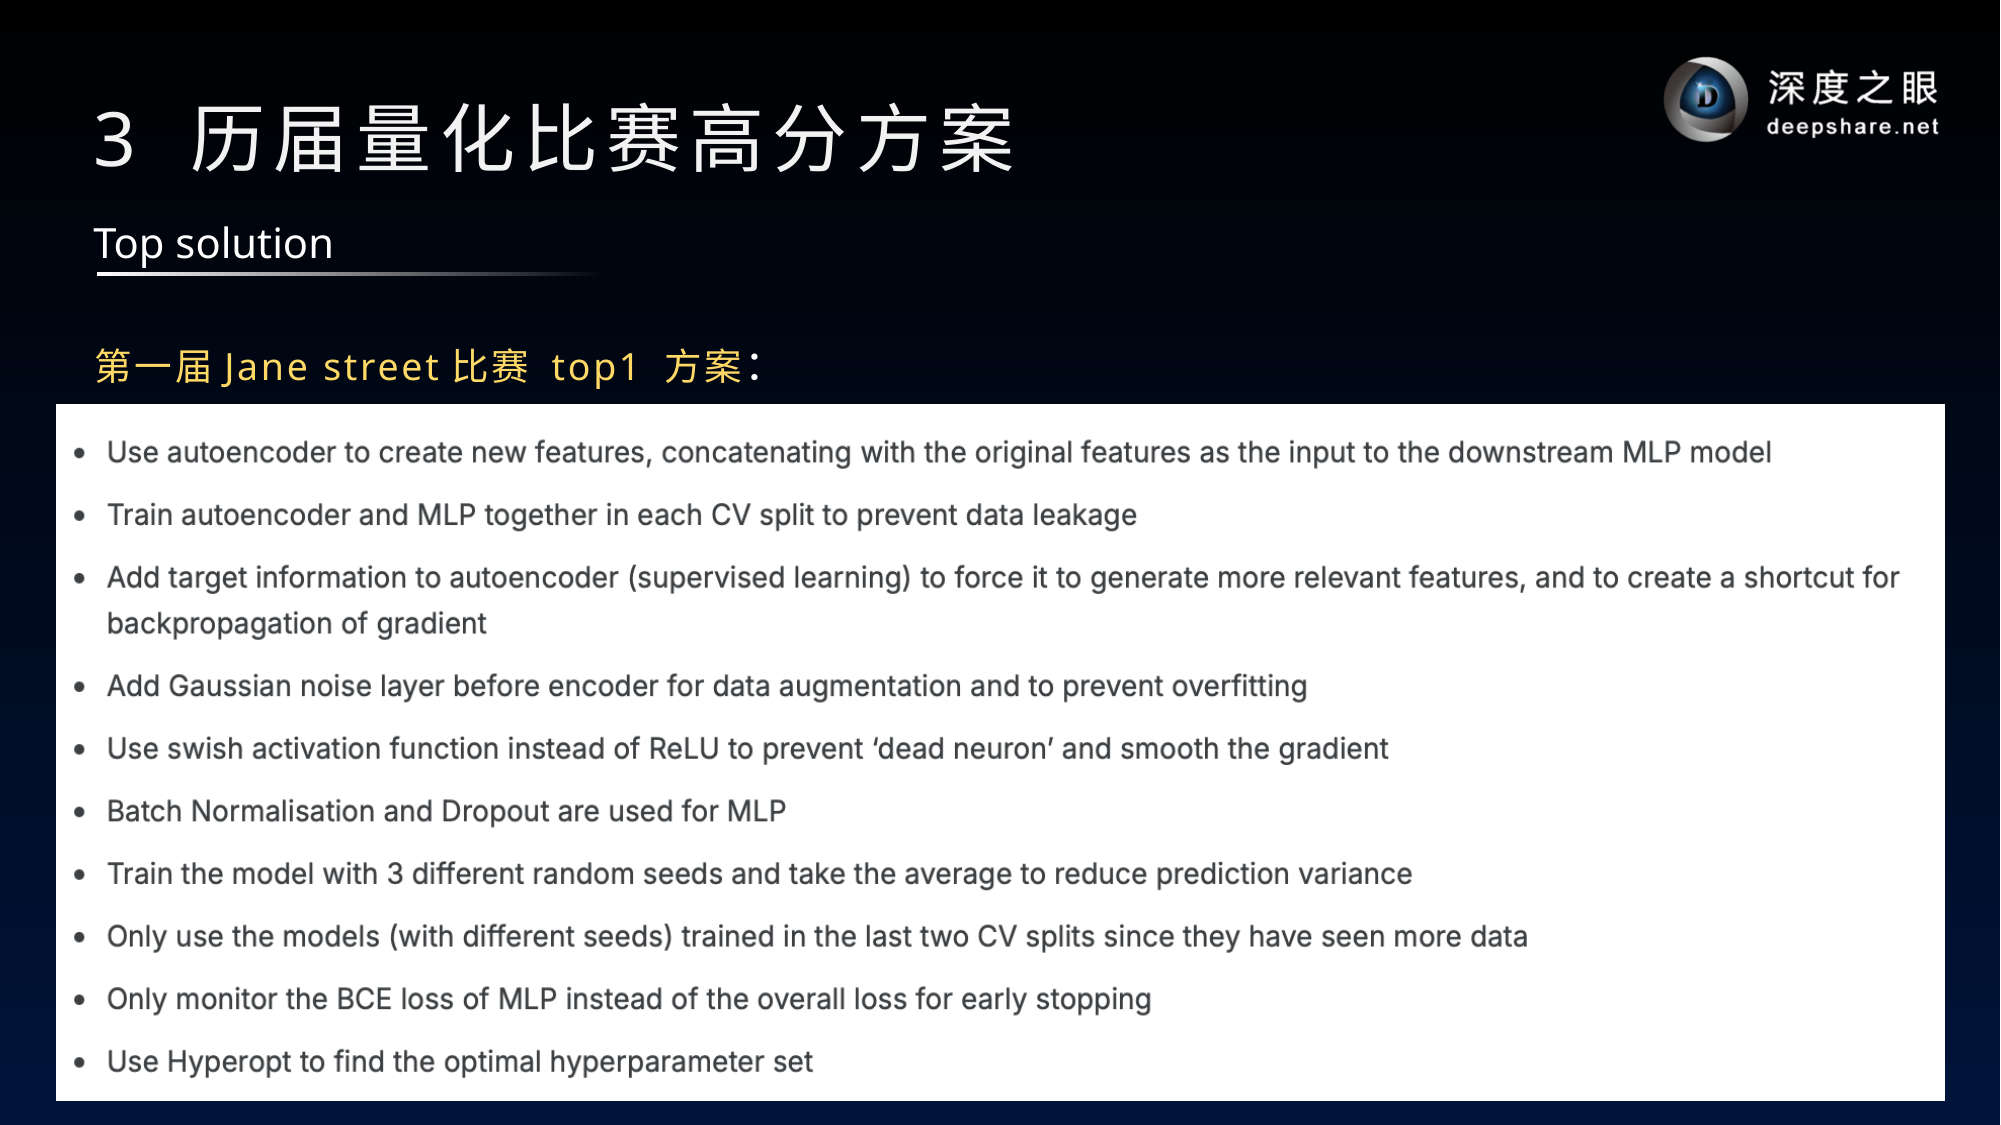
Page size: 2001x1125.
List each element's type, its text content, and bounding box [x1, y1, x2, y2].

list 第一届Jane street比赛 top1 方案： [80, 325, 1923, 404]
subtitle Top solution [78, 209, 813, 270]
title 3 历届量化比赛高分方案 [78, 94, 1192, 192]
picture [56, 404, 1946, 1101]
picture [1644, 37, 1945, 163]
